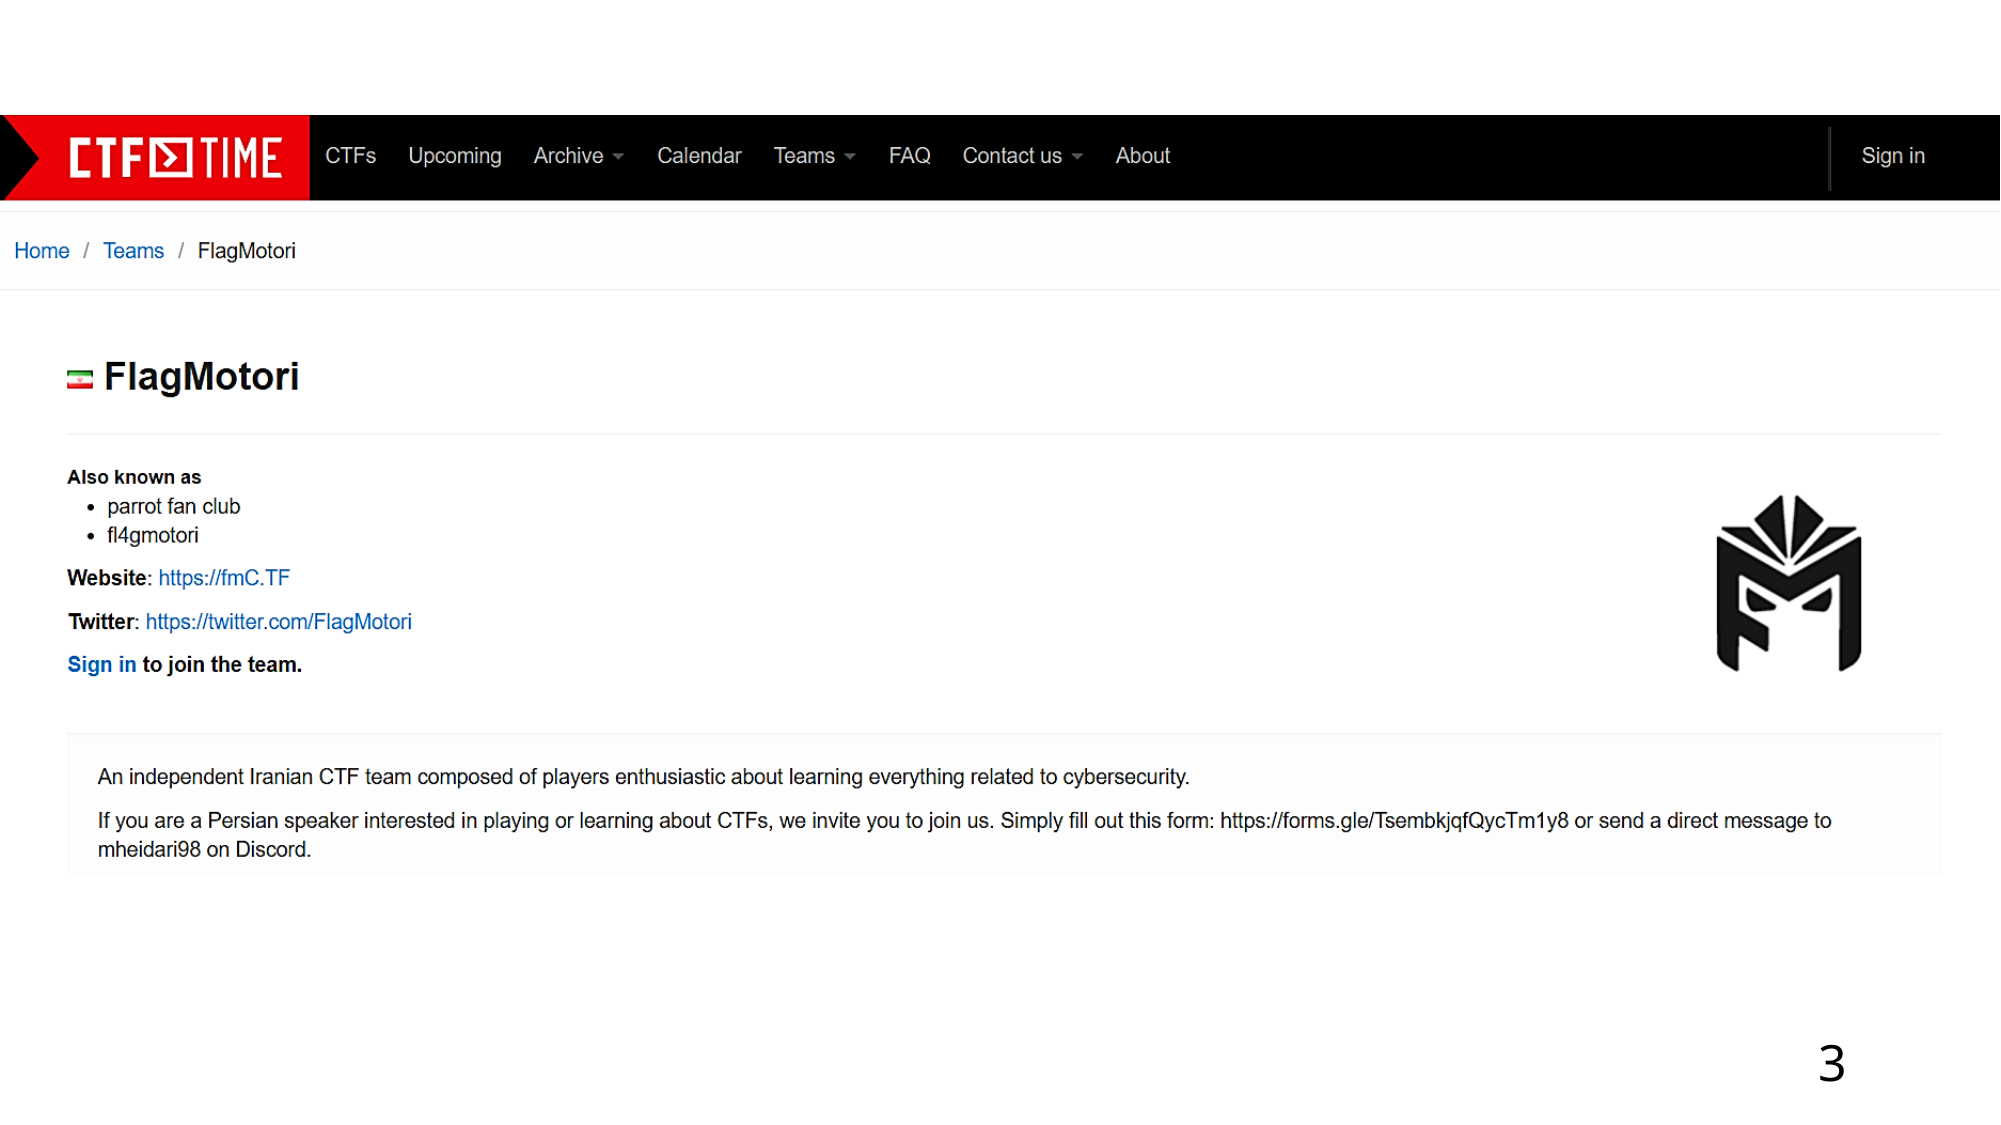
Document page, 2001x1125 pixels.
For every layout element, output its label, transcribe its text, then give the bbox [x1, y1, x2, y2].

slide_number 3 [1412, 1035, 1863, 1096]
picture [0, 114, 2000, 876]
